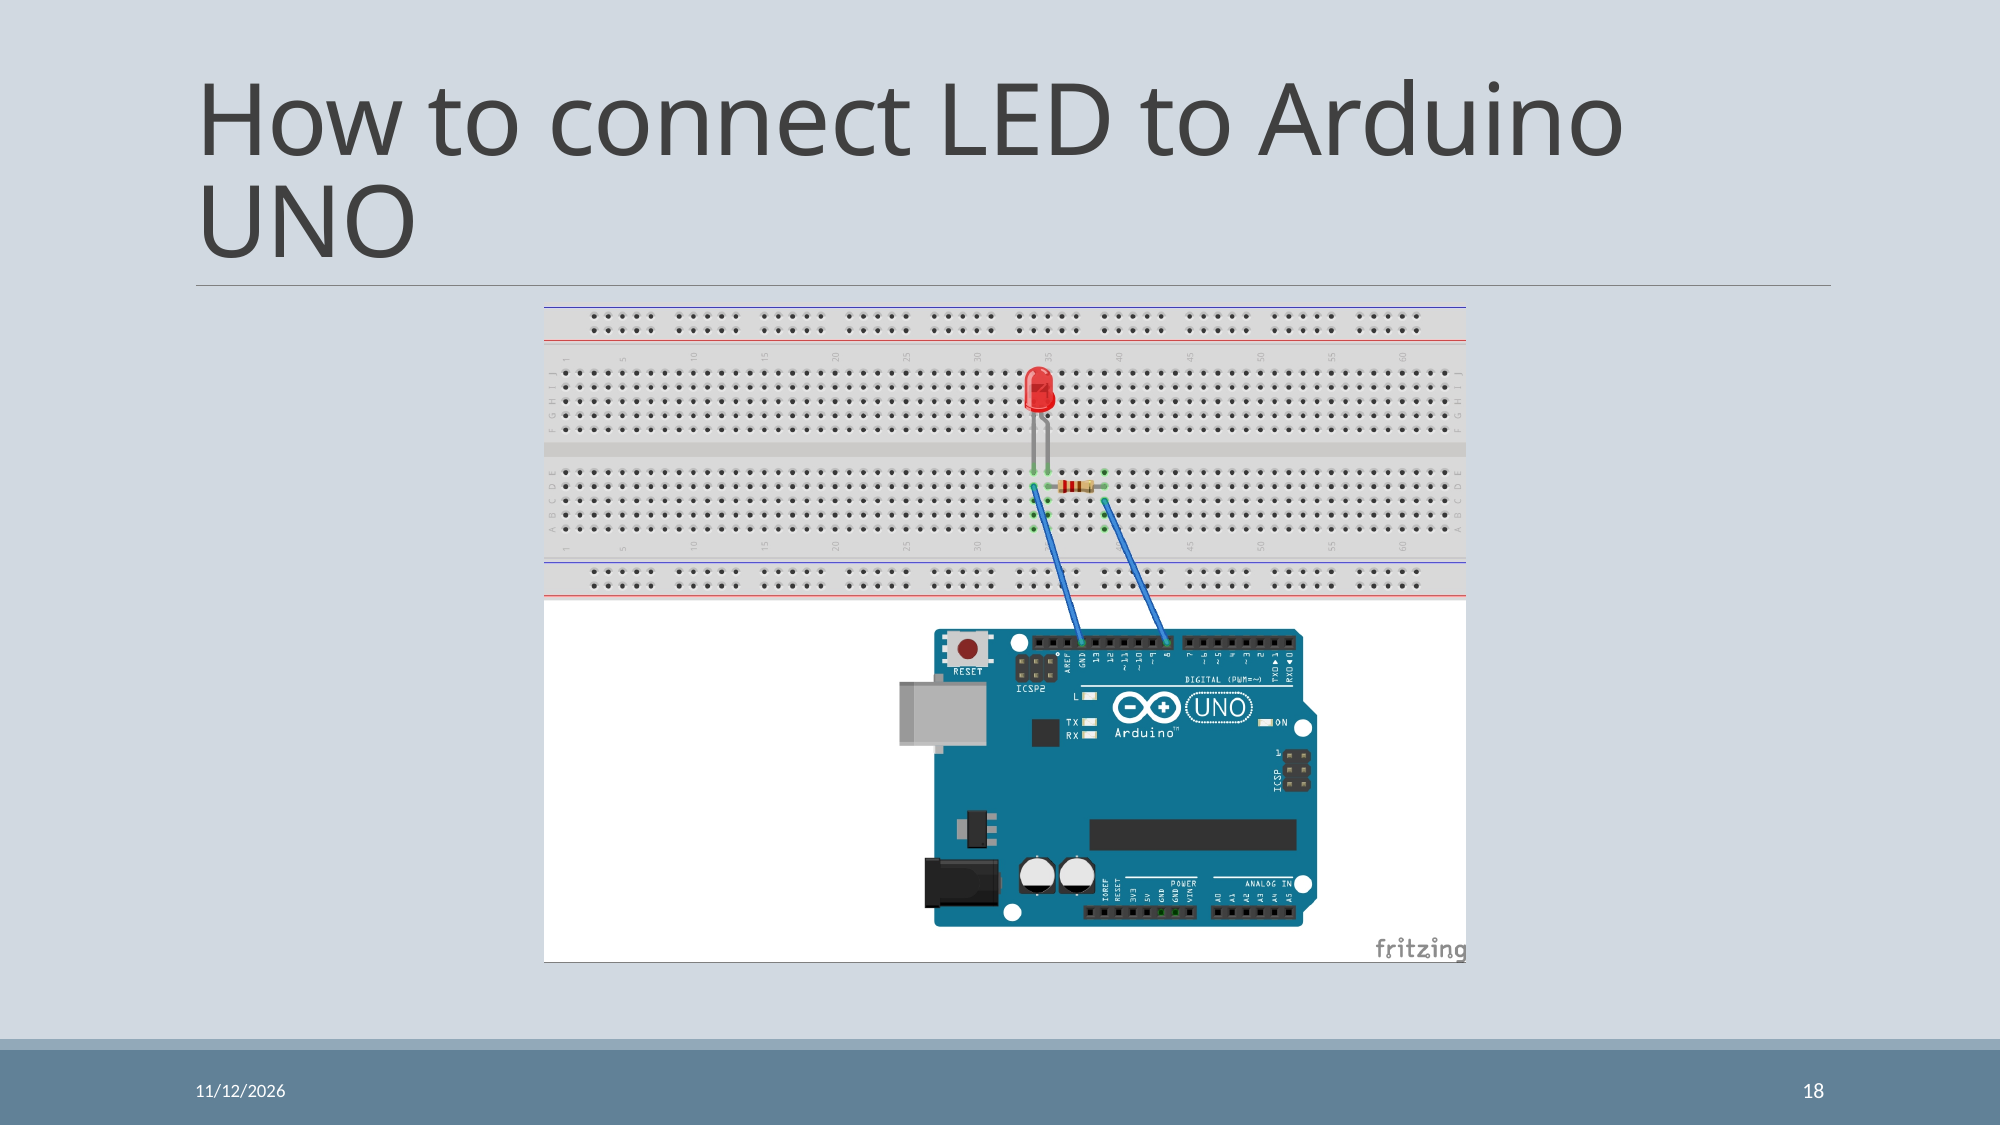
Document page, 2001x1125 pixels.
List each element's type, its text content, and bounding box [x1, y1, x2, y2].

slide_number 18 [1624, 1059, 1840, 1120]
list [543, 302, 1467, 964]
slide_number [180, 1059, 586, 1120]
title How to connect LED to Arduino UNO [180, 47, 1830, 285]
